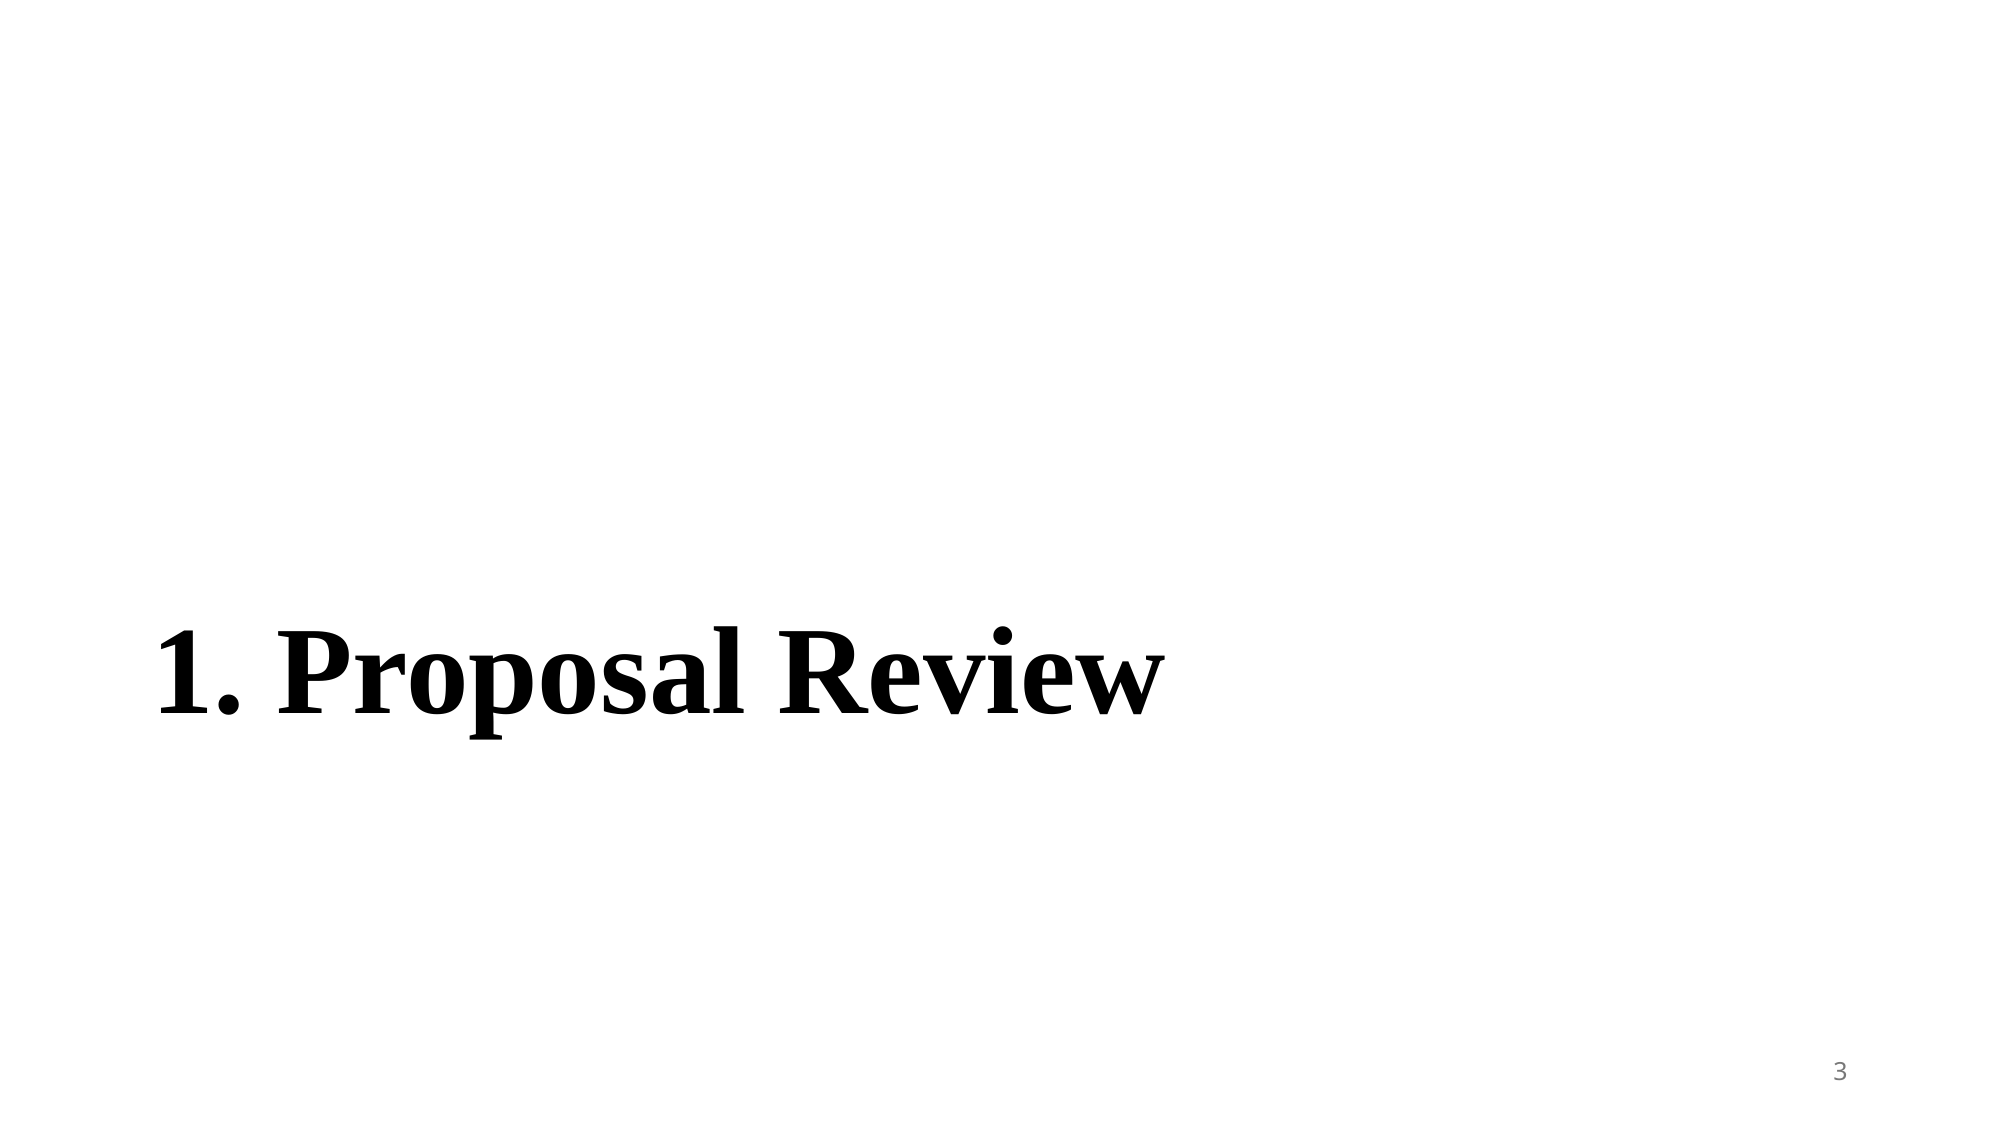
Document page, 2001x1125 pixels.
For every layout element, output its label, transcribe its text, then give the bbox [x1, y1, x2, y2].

title 1. Proposal Review [136, 280, 1862, 749]
slide_number 3 [1412, 1042, 1863, 1103]
